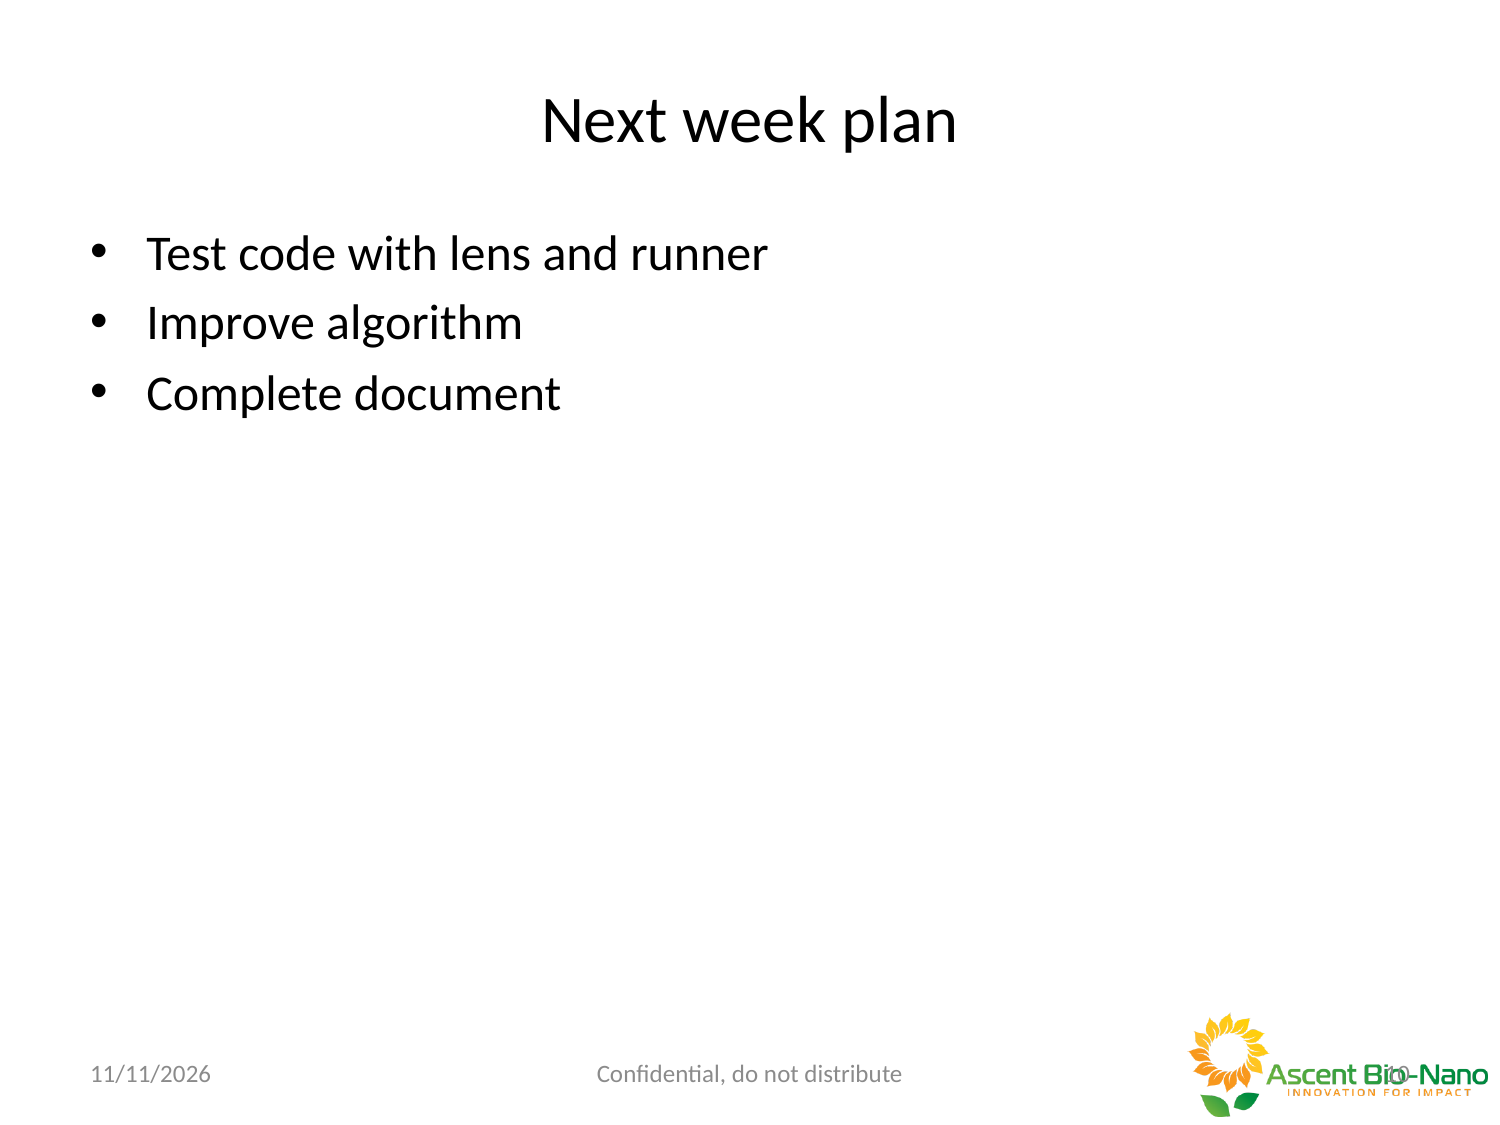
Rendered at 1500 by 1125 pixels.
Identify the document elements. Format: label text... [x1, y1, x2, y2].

picture [1187, 1012, 1488, 1117]
slide_number 9 [1074, 1042, 1425, 1103]
title Next week plan [75, 45, 1425, 188]
footer Confidential, do not distribute [512, 1042, 988, 1103]
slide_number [75, 1042, 425, 1103]
list Test code with lens and runner Improve algorithm Complete document [75, 212, 1425, 1005]
